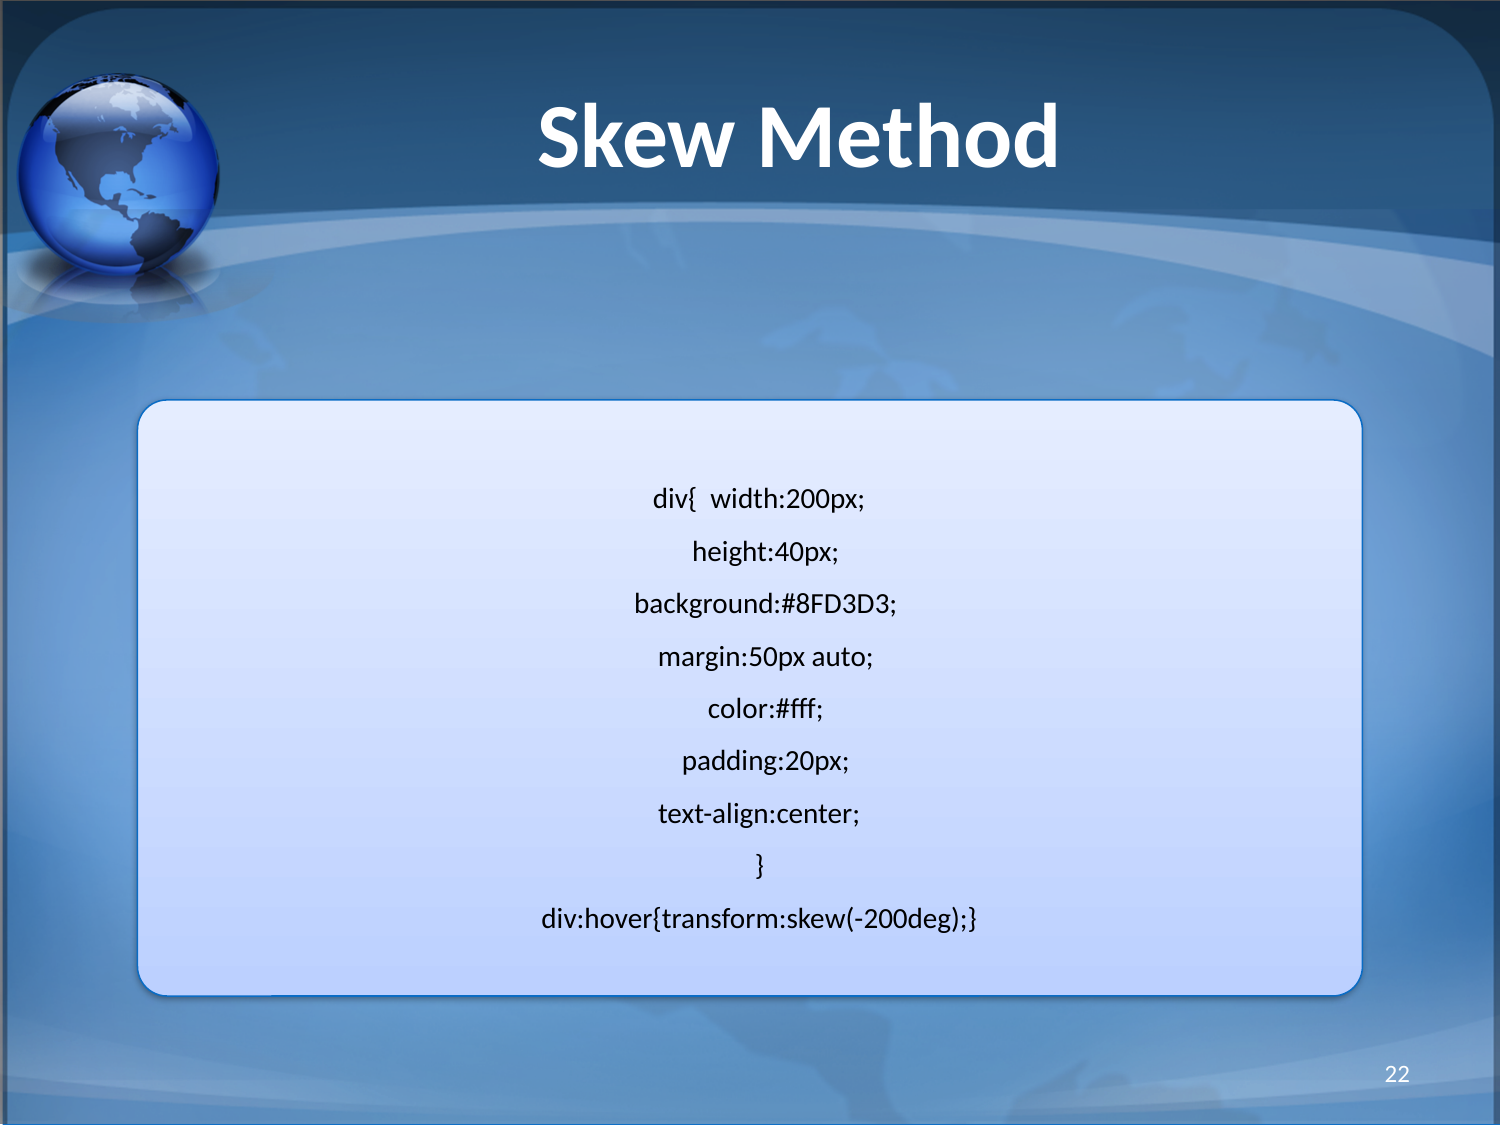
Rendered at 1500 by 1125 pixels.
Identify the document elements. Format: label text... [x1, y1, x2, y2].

picture [0, 0, 1500, 1125]
slide_number 22 [1074, 1042, 1425, 1103]
text_box [809, 560, 841, 666]
text_box div{ width:200px; height:40px; background:#8FD3D3; margin:50px auto; color:#fff; padding:20px; text-align:center; } div:hover{transform:skew(-200deg);} [136, 399, 1364, 997]
title Skew Method [174, 37, 1425, 225]
